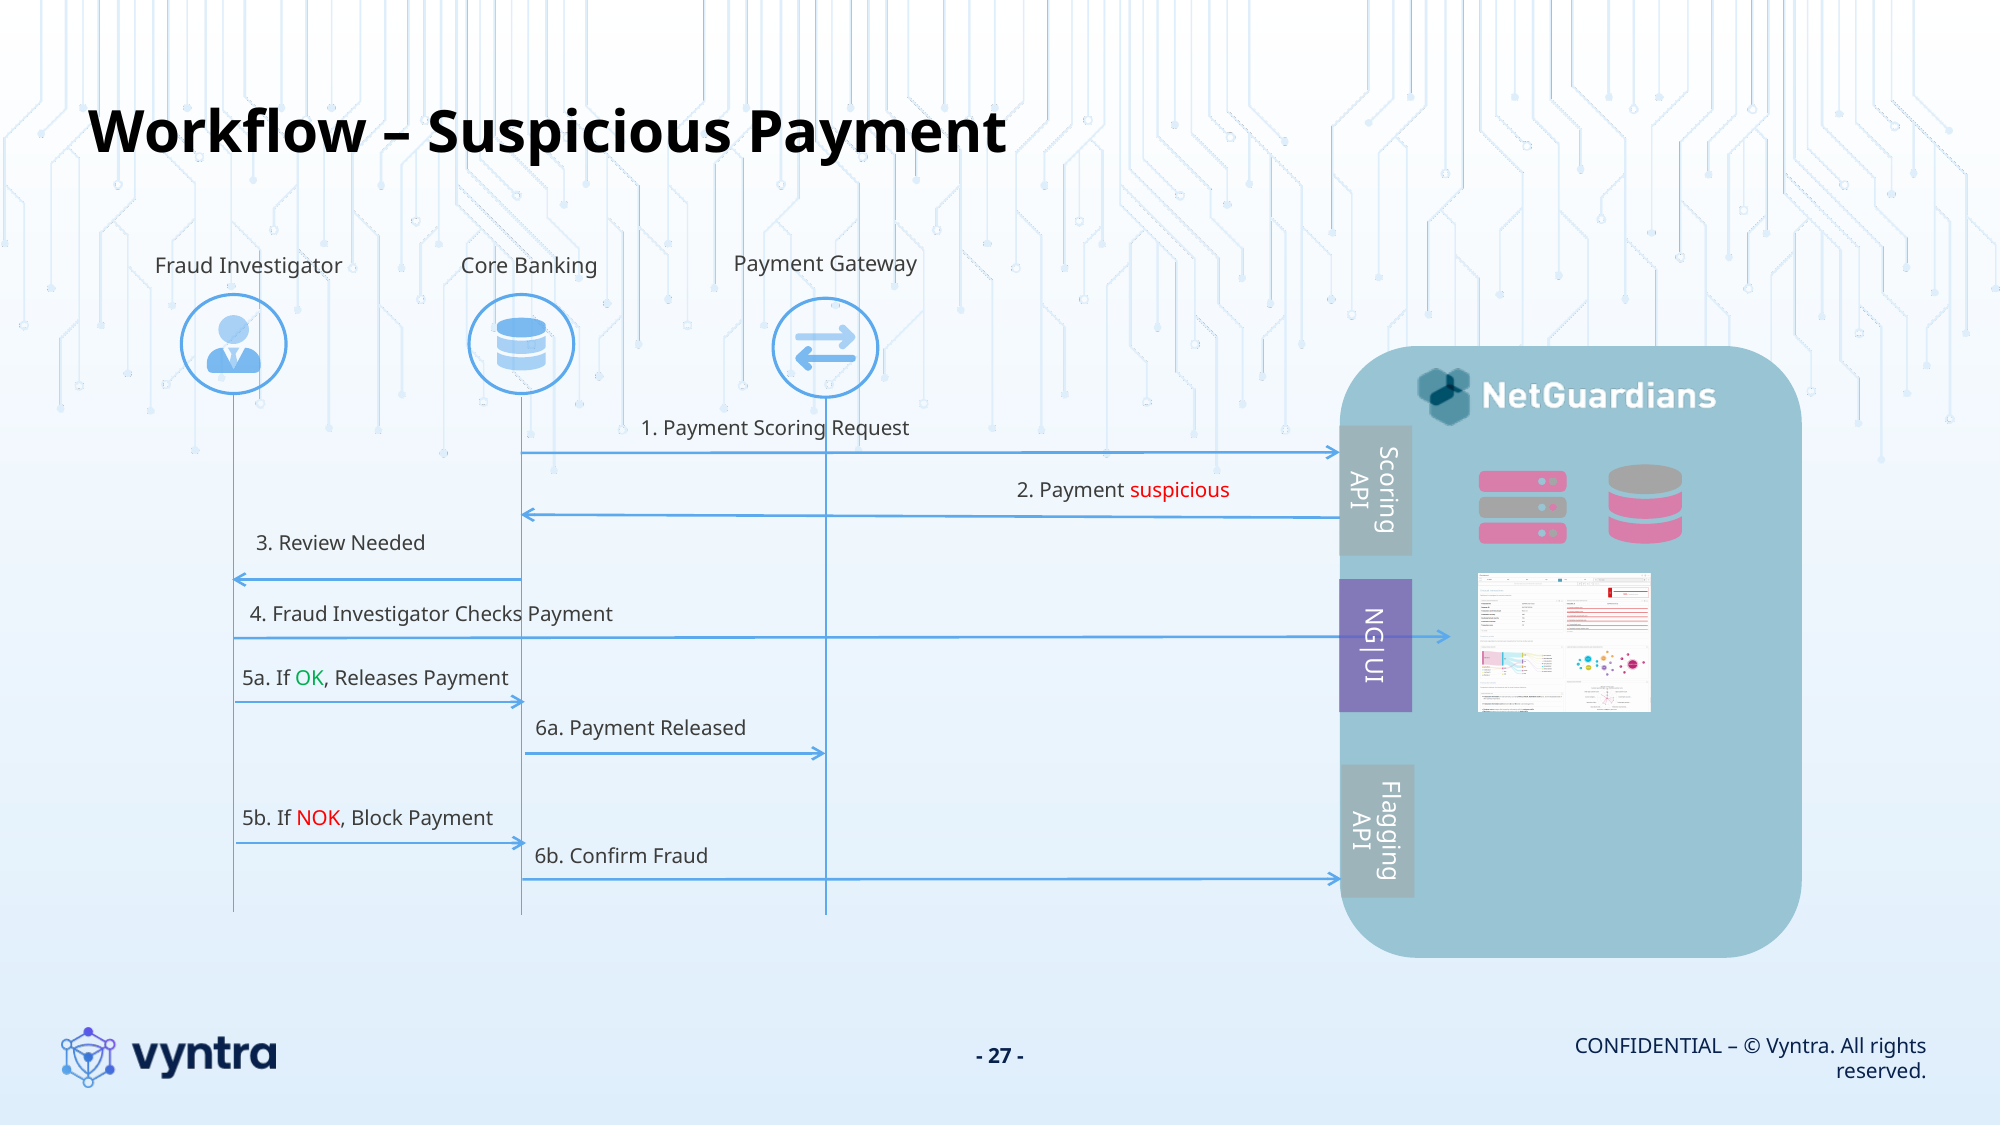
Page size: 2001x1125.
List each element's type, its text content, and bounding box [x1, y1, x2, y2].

picture [0, 0, 2000, 474]
picture [58, 1027, 279, 1088]
title Workflow – Suspicious Payment [73, 87, 1925, 181]
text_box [115, 242, 1802, 958]
